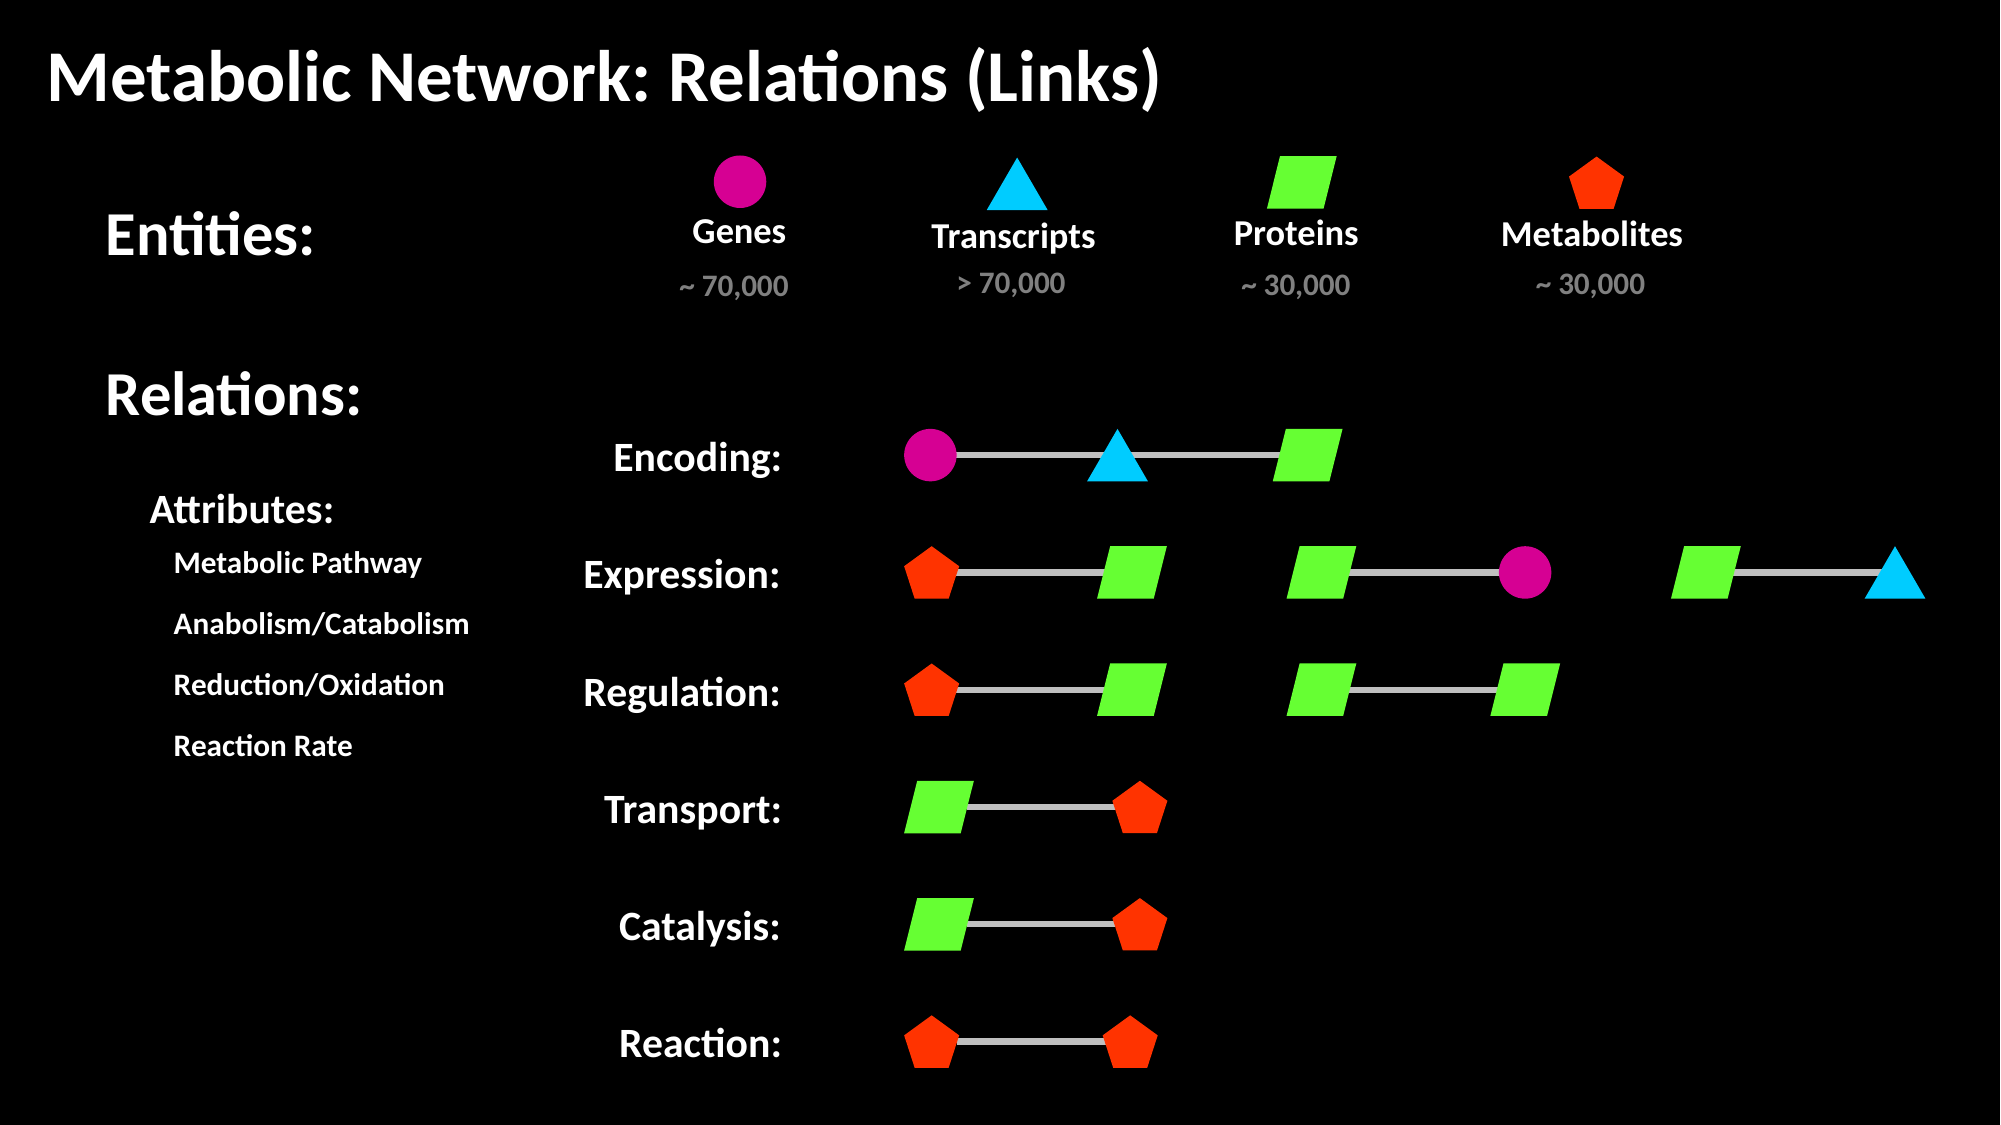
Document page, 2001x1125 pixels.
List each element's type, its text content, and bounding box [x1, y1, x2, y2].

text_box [604, 1008, 1158, 1075]
text_box Metabolic Pathway [158, 534, 440, 587]
text_box Attributes: [134, 474, 352, 539]
text_box Relations: [91, 346, 380, 436]
text_box Entities: [91, 185, 335, 276]
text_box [916, 157, 1118, 309]
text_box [598, 422, 1343, 488]
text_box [604, 891, 1168, 957]
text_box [589, 774, 1168, 840]
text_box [1218, 156, 1385, 310]
text_box Reduction/Oxidation [159, 656, 462, 709]
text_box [568, 656, 1561, 723]
text_box Reaction Rate [159, 717, 371, 770]
text_box Anabolism/Catabolism [159, 595, 486, 648]
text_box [568, 539, 1926, 606]
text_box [664, 155, 816, 311]
text_box Metabolic Network: Relations (Links) [32, 21, 1897, 124]
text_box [1486, 156, 1708, 310]
